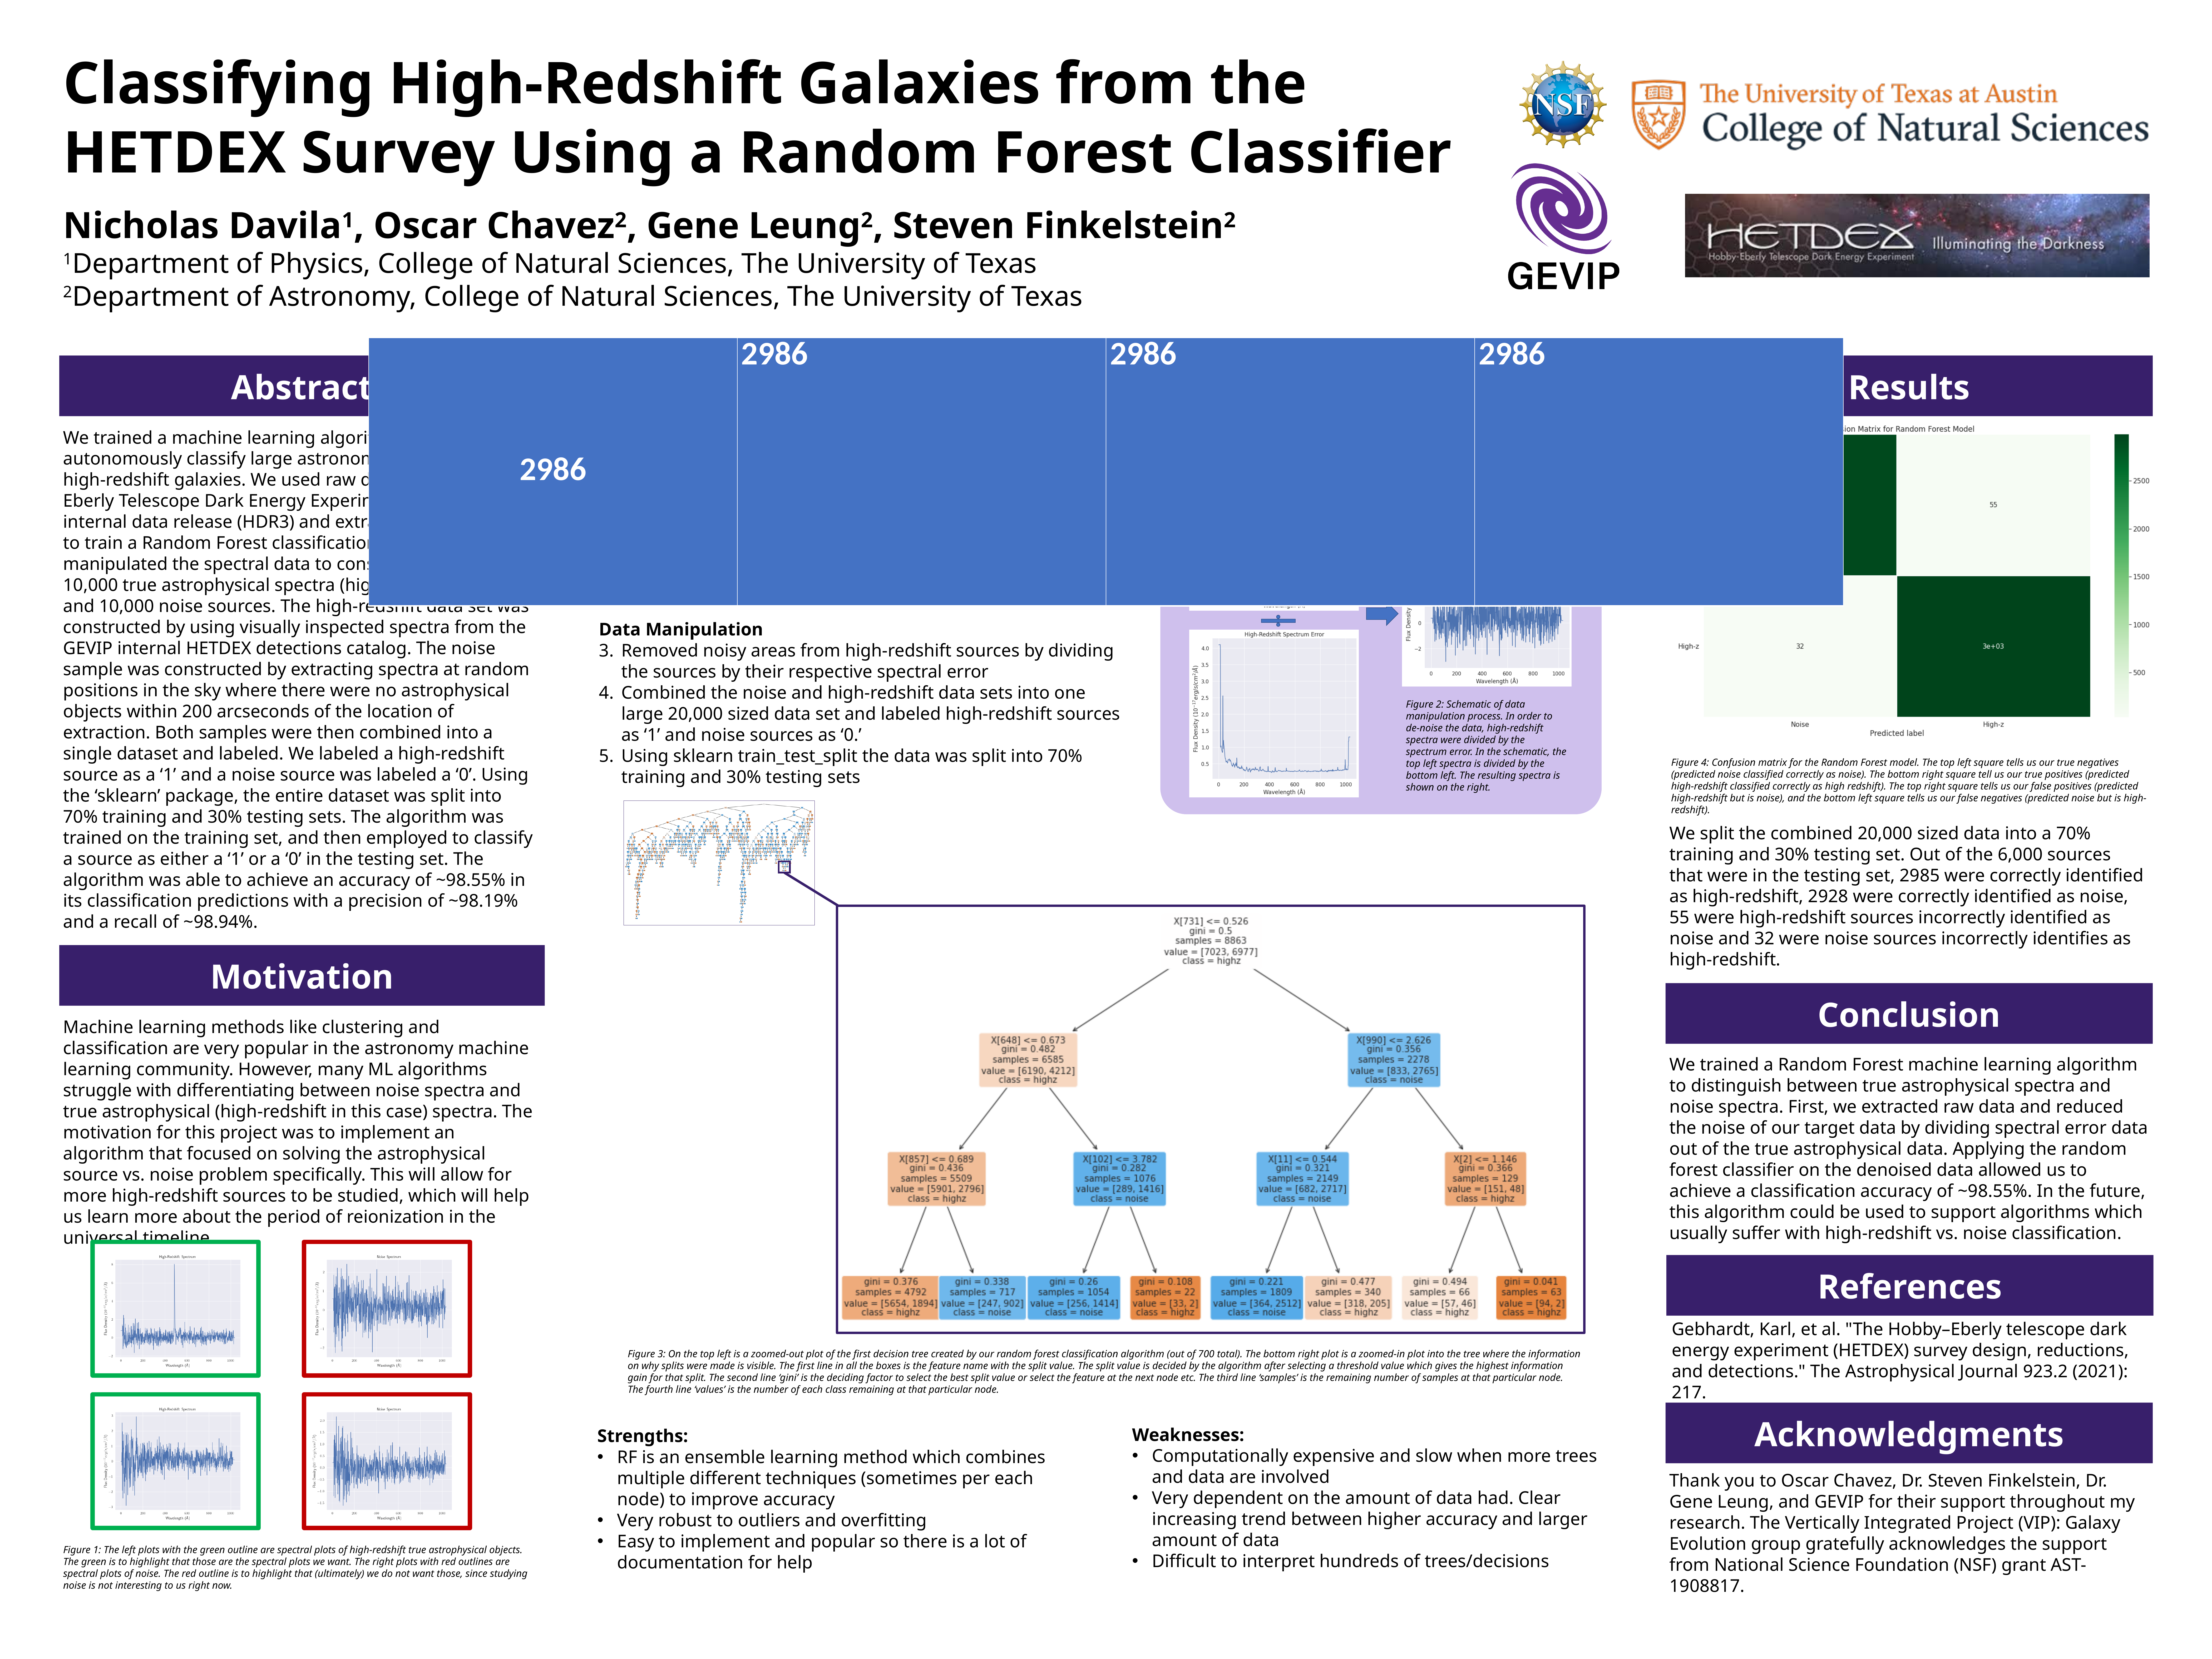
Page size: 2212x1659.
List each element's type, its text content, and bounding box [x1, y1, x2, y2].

text_box Gebhardt, Karl, et al. "The Hobby–Eberly telescope dark energy experiment (HETDEX) survey design, reductions, and detections." The Astrophysical Journal 923.2 (2021): 217. [1668, 1316, 2155, 1404]
text_box Motivation [59, 945, 545, 1006]
picture [838, 907, 1583, 1332]
table_header 2986 [1475, 338, 1843, 605]
text_box We trained a Random Forest machine learning algorithm to distinguish between true astrophysical spectra and noise spectra. First, we extracted raw data and reduced the noise of our target data by dividing spectral error data out of the true astrophysical data. Applying the random forest classifier on the denoised data allowed us to achieve a classification accuracy of ~98.55%. In the future, this algorithm could be used to support algorithms which usually suffer with high-redshift vs. noise classification. [1665, 1051, 2153, 1245]
text_box We split the combined 20,000 sized data into a 70% training and 30% testing set. Out of the 6,000 sources that were in the testing set, 2985 were correctly identified as high-redshift, 2928 were correctly identified as noise, 55 were high-redshift sources incorrectly identified as noise and 32 were noise sources incorrectly identifies as high-redshift. [1665, 820, 2153, 971]
table_header 2986 [738, 338, 1106, 605]
table_header 2986 [1106, 338, 1474, 605]
picture [1506, 163, 1621, 299]
text_box Classifying High-Redshift Galaxies from the HETDEX Survey Using a Random Forest Classifier [59, 44, 1494, 186]
text_box Results [1844, 355, 2153, 416]
text_box Figure 3: On the top left is a zoomed-out plot of the first decision tree created by our random forest classification algorithm (out of 700 total). The bottom right plot is a zoomed-in plot into the tree where the information on why splits were made is visible. The first line in all the boxes is the feature name with the split value. The split value is decided by the algorithm after selecting a threshold value which gives the highest information gain for that split. The second line ‘gini’ is the deciding factor to select the best split value or select the feature at the next node etc. The third line ‘samples’ is the remaining number of samples at that particular node. The fourth line ‘values’ is the number of each class remaining at that particular node. [624, 1346, 1587, 1397]
text_box Weaknesses: Computationally expensive and slow when more trees and data are involved Very dependent on the amount of data had. Clear increasing trend between higher accuracy and larger amount of data Difficult to interpret hundreds of trees/decisions [1128, 1421, 1616, 1573]
text_box Acknowledgments [1665, 1402, 2153, 1464]
picture [1665, 423, 2153, 741]
picture [1685, 194, 2150, 277]
text_box References [1666, 1255, 2154, 1316]
picture [1629, 77, 2150, 152]
text_box Figure 4: Confusion matrix for the Random Forest model. The top left square tells us our true negatives (predicted noise classified correctly as noise). The bottom right square tell us our true positives (predicted high-redshift classified correctly as high redshift). The top right square tells us our false positives (predicted high-redshift but is noise), and the bottom left square tells us our false negatives (predicted noise but is high-redshift). [1667, 754, 2153, 817]
text_box We trained a machine learning algorithm to autonomously classify large astronomical datasets for high-redshift galaxies. We used raw data from the Hobby-Eberly Telescope Dark Energy Experiment (HETDEX) third internal data release (HDR3) and extracted light spectra to train a Random Forest classification algorithm. We manipulated the spectral data to construct a sample of 10,000 true astrophysical spectra (high-redshift sources) and 10,000 noise sources. The high-redshift data set was constructed by using visually inspected spectra from the GEVIP internal HETDEX detections catalog. The noise sample was constructed by extracting spectra at random positions in the sky where there were no astrophysical objects within 200 arcseconds of the location of extraction. Both samples were then combined into a single dataset and labeled. We labeled a high-redshift source as a ‘1’ and a noise source was labeled a ‘0’. Using the ‘sklearn’ package, the entire dataset was split into 70% training and 30% testing sets. The algorithm was trained on the training set, and then employed to classify a source as either a ‘1’ or a ‘0’ in the testing set. The algorithm was able to achieve an accuracy of ~98.55% in its classification predictions with a precision of ~98.19% and a recall of ~98.94%. [59, 424, 545, 934]
text_box Machine learning methods like clustering and classification are very popular in the astronomy machine learning community. However, many ML algorithms struggle with differentiating between noise spectra and true astrophysical (high-redshift in this case) spectra. The motivation for this project was to implement an algorithm that focused on solving the astrophysical source vs. noise problem specifically. This will allow for more high-redshift sources to be studied, which will help us learn more about the period of reionization in the universal timeline. [59, 1014, 545, 1249]
picture [1518, 59, 1608, 150]
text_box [784, 872, 839, 906]
text_box Figure 1: The left plots with the green outline are spectral plots of high-redshift true astrophysical objects. The green is to highlight that those are the spectral plots we want. The right plots with red outlines are spectral plots of noise. The red outline is to highlight that (ultimately) we do not want those, since studying noise is not interesting to us right now. [59, 1541, 545, 1593]
table_header 2986 [369, 338, 737, 605]
text_box Conclusion [1665, 983, 2153, 1044]
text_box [95, 1244, 468, 1526]
text_box Data Selection Extracted 10,000 ‘high-confidence’ high-redshift spectral data from a GEVIP HETDEX detection catalog based on signal-to-noise ratio values greater than 7 and a pLya score larger than 0.95 Extracted 10,000 noise sources spectral data at random locations in the sky after checking that there we no sources within 200 arcseconds of the extraction point Data Manipulation Removed noisy areas from high-redshift sources by dividing the sources by their respective spectral error Combined the noise and high-redshift data sets into one large 20,000 sized data set and labeled high-redshift sources as ‘1’ and noise sources as ‘0.’ Using sklearn train_test_split the data was split into 70% training and 30% testing sets [595, 607, 1131, 789]
text_box Thank you to Oscar Chavez, Dr. Steven Finkelstein, Dr. Gene Leung, and GEVIP for their support throughout my research. The Vertically Integrated Project (VIP): Galaxy Evolution group gratefully acknowledges the support from National Science Foundation (NSF) grant AST-1908817. [1665, 1467, 2153, 1598]
text_box Strengths: RF is an ensemble learning method which combines multiple different techniques (sometimes per each node) to improve accuracy Very robust to outliers and overfitting Easy to implement and popular so there is a lot of documentation for help [594, 1423, 1082, 1574]
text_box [624, 801, 815, 925]
text_box Nicholas Davila1, Oscar Chavez2, Gene Leung2, Steven Finkelstein2 1Department of Physics, College of Natural Sciences, The University of Texas 2Department of Astronomy, College of Natural Sciences, The University of Texas [59, 200, 1435, 313]
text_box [1160, 426, 1602, 814]
text_box Abstract [59, 355, 368, 416]
